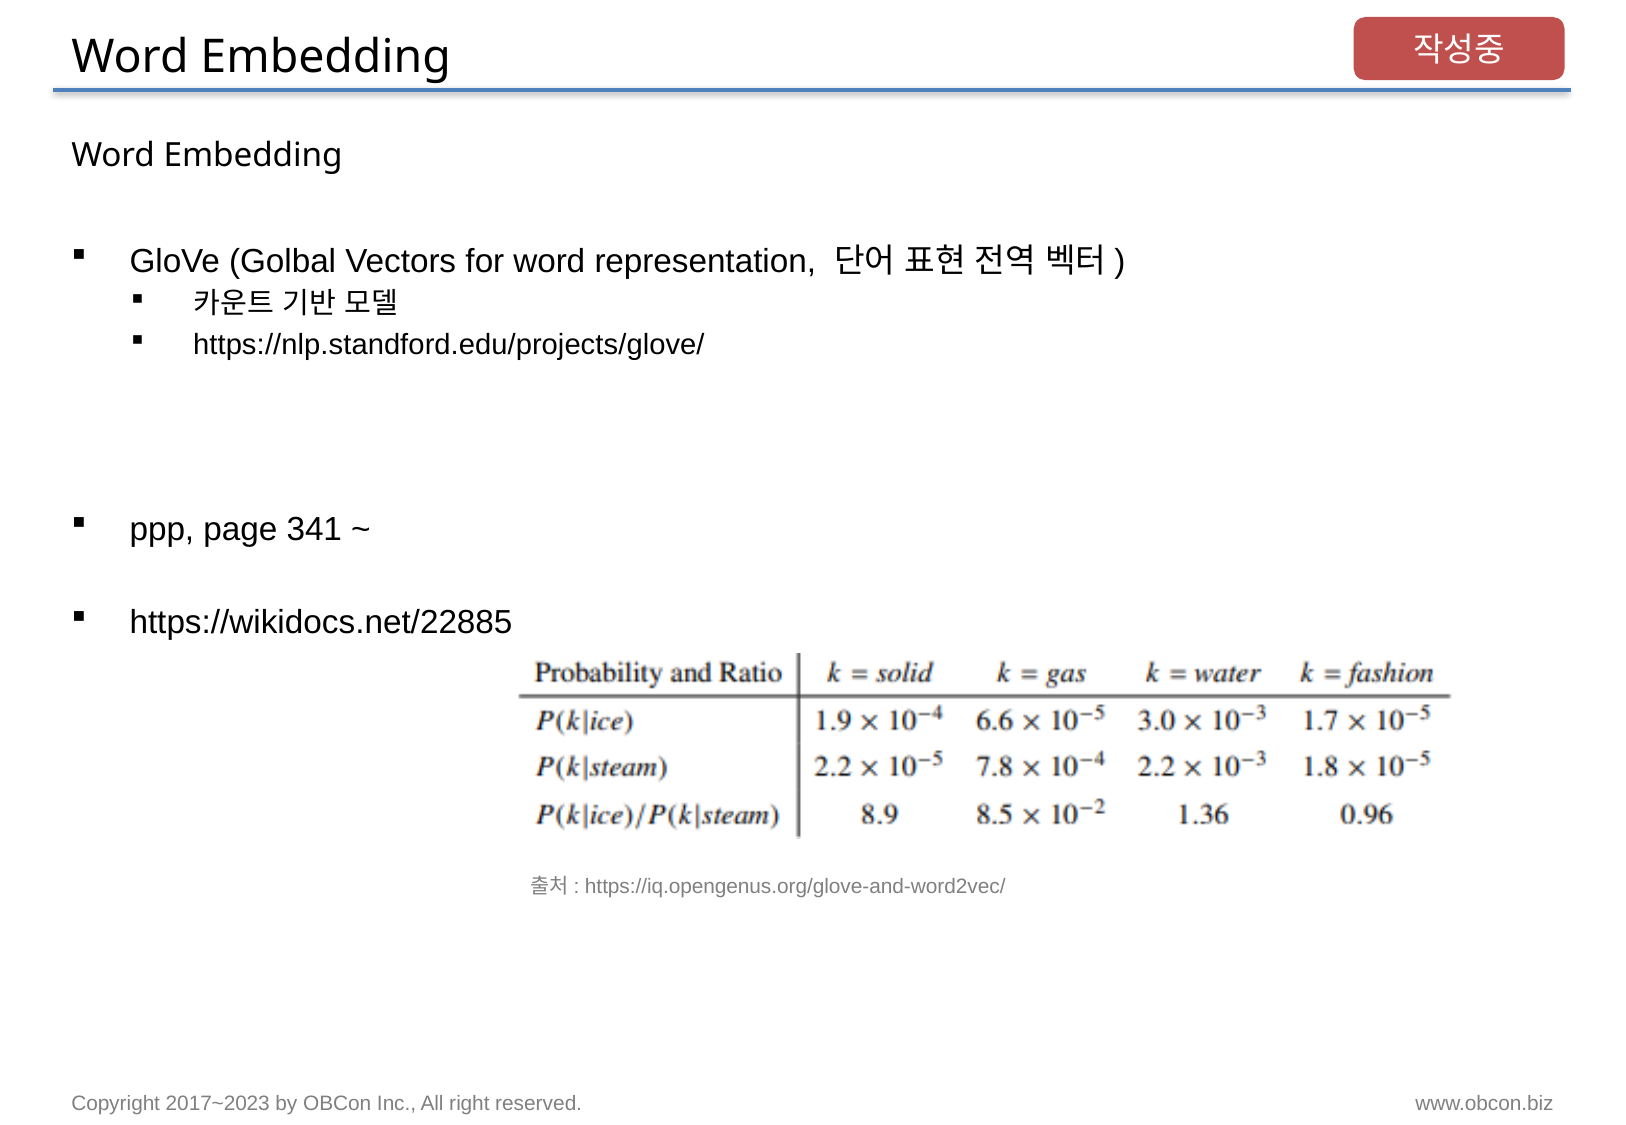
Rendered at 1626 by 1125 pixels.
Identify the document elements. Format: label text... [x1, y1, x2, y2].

text_box 출처: https://iq.opengenus.org/glove-and-word2vec/ [515, 864, 1279, 905]
text_box 작성중 [1353, 16, 1565, 81]
picture [515, 653, 1456, 840]
text_box GloVe (Golbal Vectors for word representation, 단어 표현 전역 벡터) 카운트 기반 모델 https://nlp.standford.edu/projects/glove/ ppp, page 341 ~ https://wikidocs.net/22885 [56, 231, 1569, 648]
list Word Embedding [56, 125, 1569, 181]
title Word Embedding [56, 19, 1569, 90]
